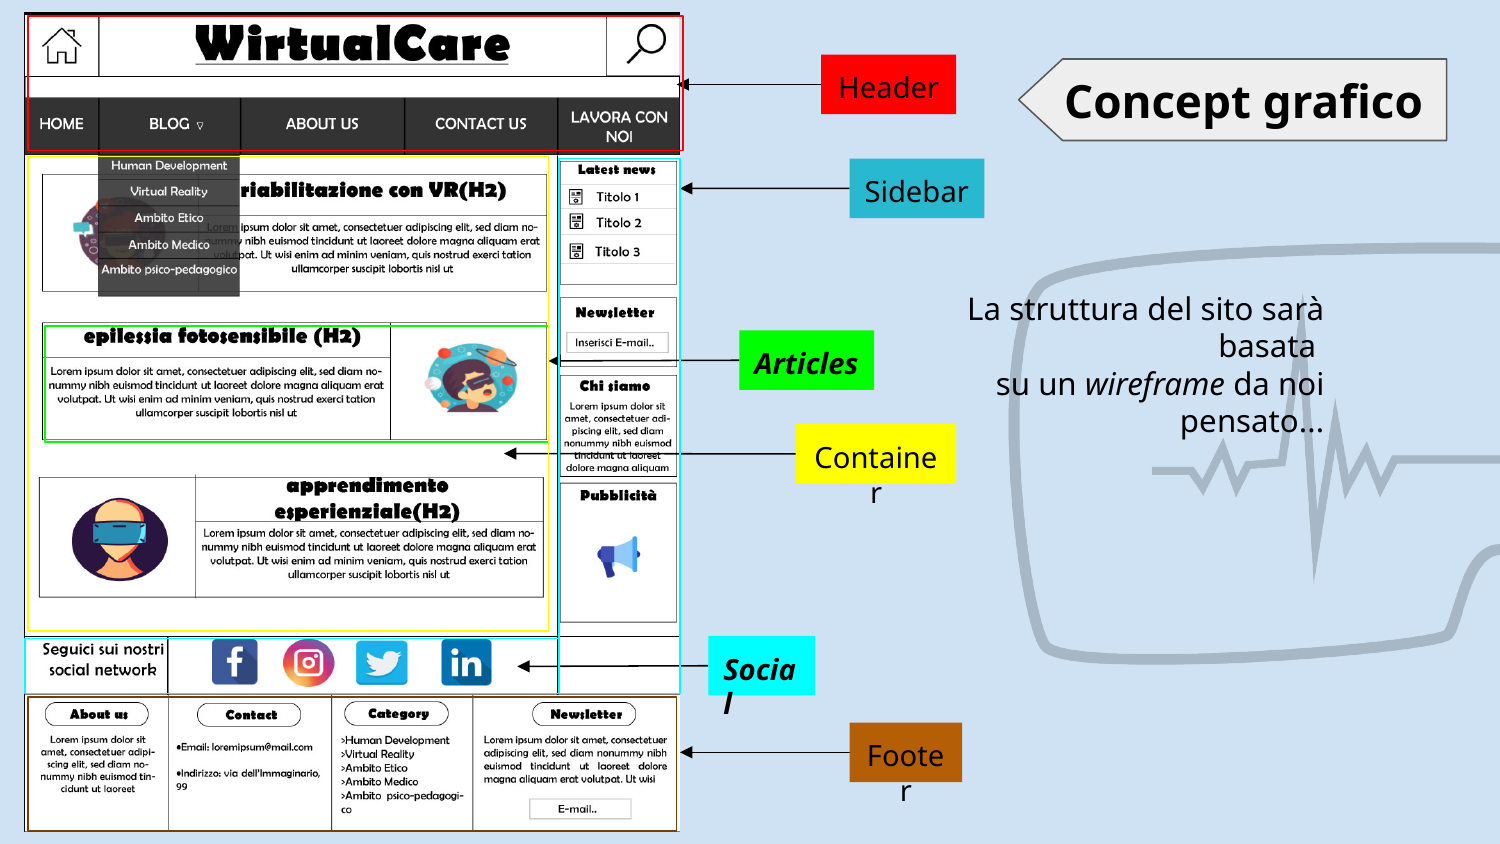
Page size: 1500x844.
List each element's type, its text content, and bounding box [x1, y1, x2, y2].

text_box La struttura del sito sarà basata su un wireframe da noi pensato... [933, 274, 1002, 384]
text_box Articles [739, 330, 875, 390]
text_box Sidebar [849, 158, 985, 219]
text_box Concept grafico [1018, 58, 1447, 141]
text_box Social [708, 635, 816, 696]
text_box Container [795, 424, 957, 484]
picture [1007, 242, 1500, 666]
text_box Footer [849, 722, 963, 783]
picture [24, 12, 681, 832]
text_box Header [821, 54, 957, 115]
